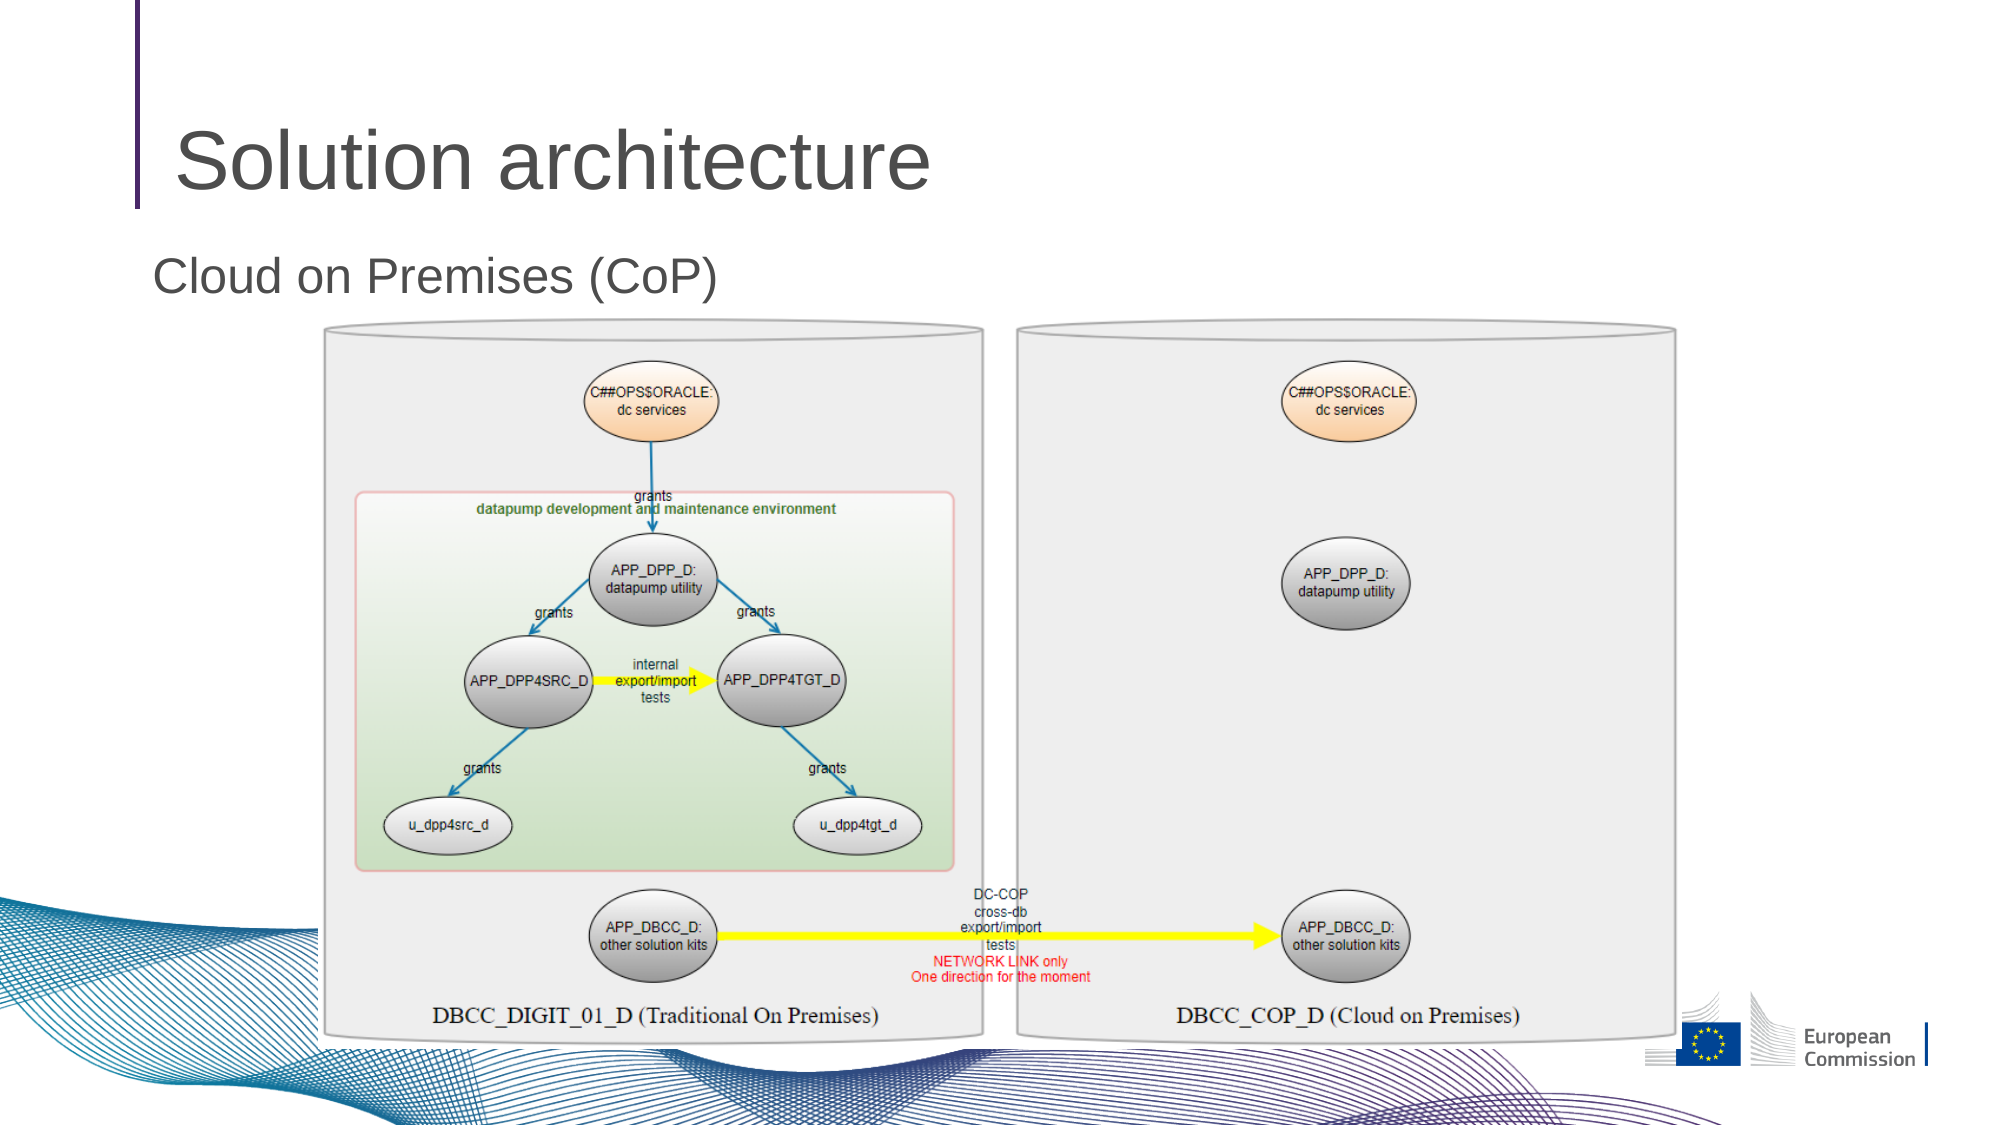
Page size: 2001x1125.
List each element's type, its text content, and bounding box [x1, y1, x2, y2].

title Solution architecture [159, 79, 1885, 208]
picture [0, 0, 2000, 1125]
list Cloud on Premises (CoP) [137, 236, 1927, 873]
